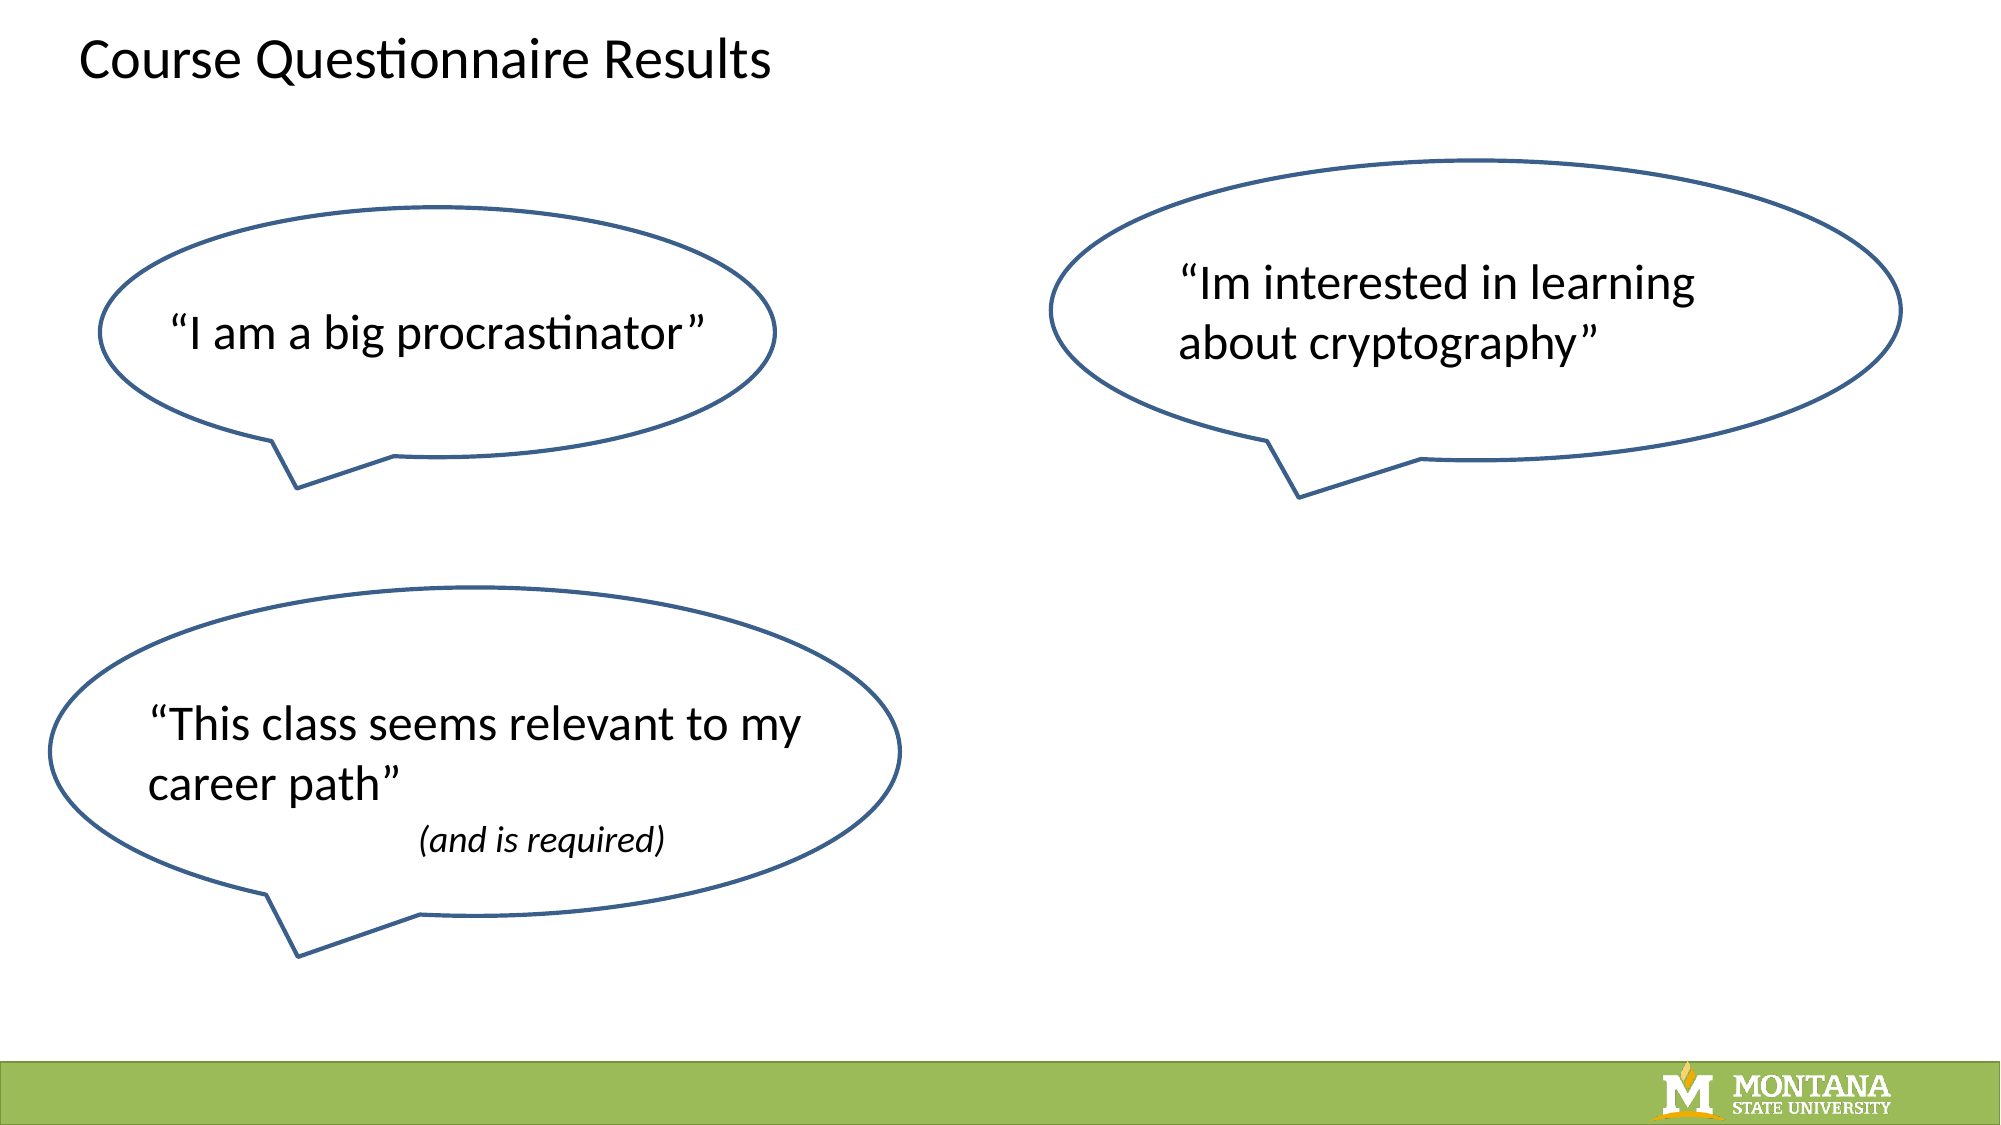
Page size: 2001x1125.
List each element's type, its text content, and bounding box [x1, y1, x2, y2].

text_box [1892, 1060, 2000, 1125]
picture [1649, 1060, 1892, 1122]
text_box Course Questionnaire Results [0, 12, 858, 98]
text_box “Im interested in learning about cryptography” [1163, 242, 1789, 377]
text_box [888, 709, 903, 795]
text_box “This class seems relevant to my career path” [133, 683, 888, 819]
text_box (and is required) [403, 807, 681, 867]
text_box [0, 1060, 1647, 1125]
text_box [47, 585, 866, 959]
text_box [97, 205, 778, 491]
text_box “I am a big procrastinator” [153, 291, 722, 367]
text_box [1048, 158, 1903, 500]
